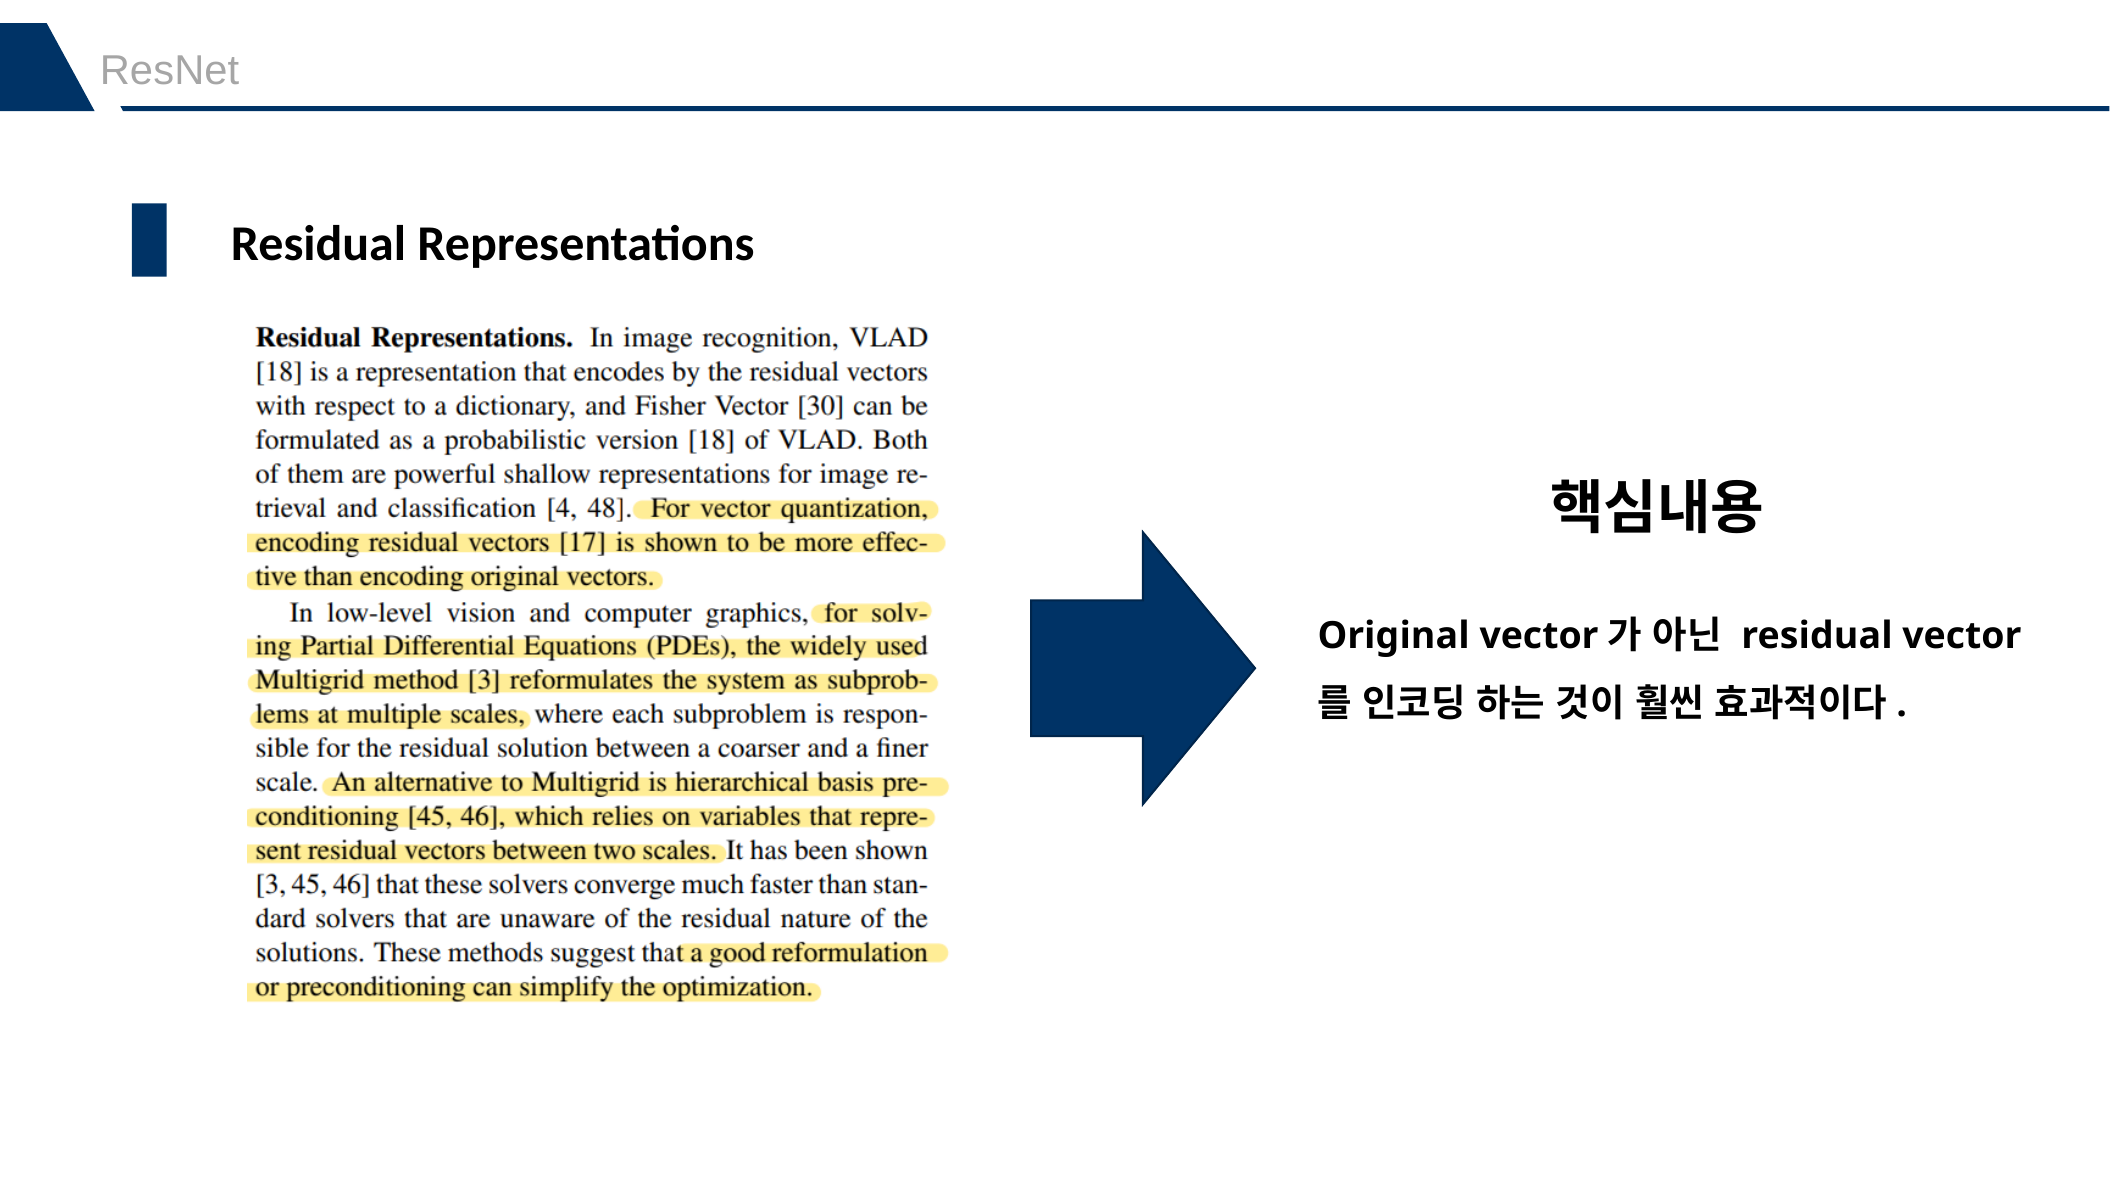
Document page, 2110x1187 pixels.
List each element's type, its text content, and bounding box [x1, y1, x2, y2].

text_box [118, 104, 2110, 113]
text_box 핵심내용 [1397, 463, 1917, 548]
text_box [1030, 529, 1257, 807]
picture [247, 321, 959, 1015]
text_box Residual Representations [216, 203, 878, 279]
text_box [0, 22, 97, 113]
text_box Original vector가 아닌 residual vector를 인코딩 하는 것이 훨씬 효과적이다. [1302, 581, 2059, 732]
text_box ResNet [99, 42, 603, 93]
text_box [131, 202, 168, 278]
